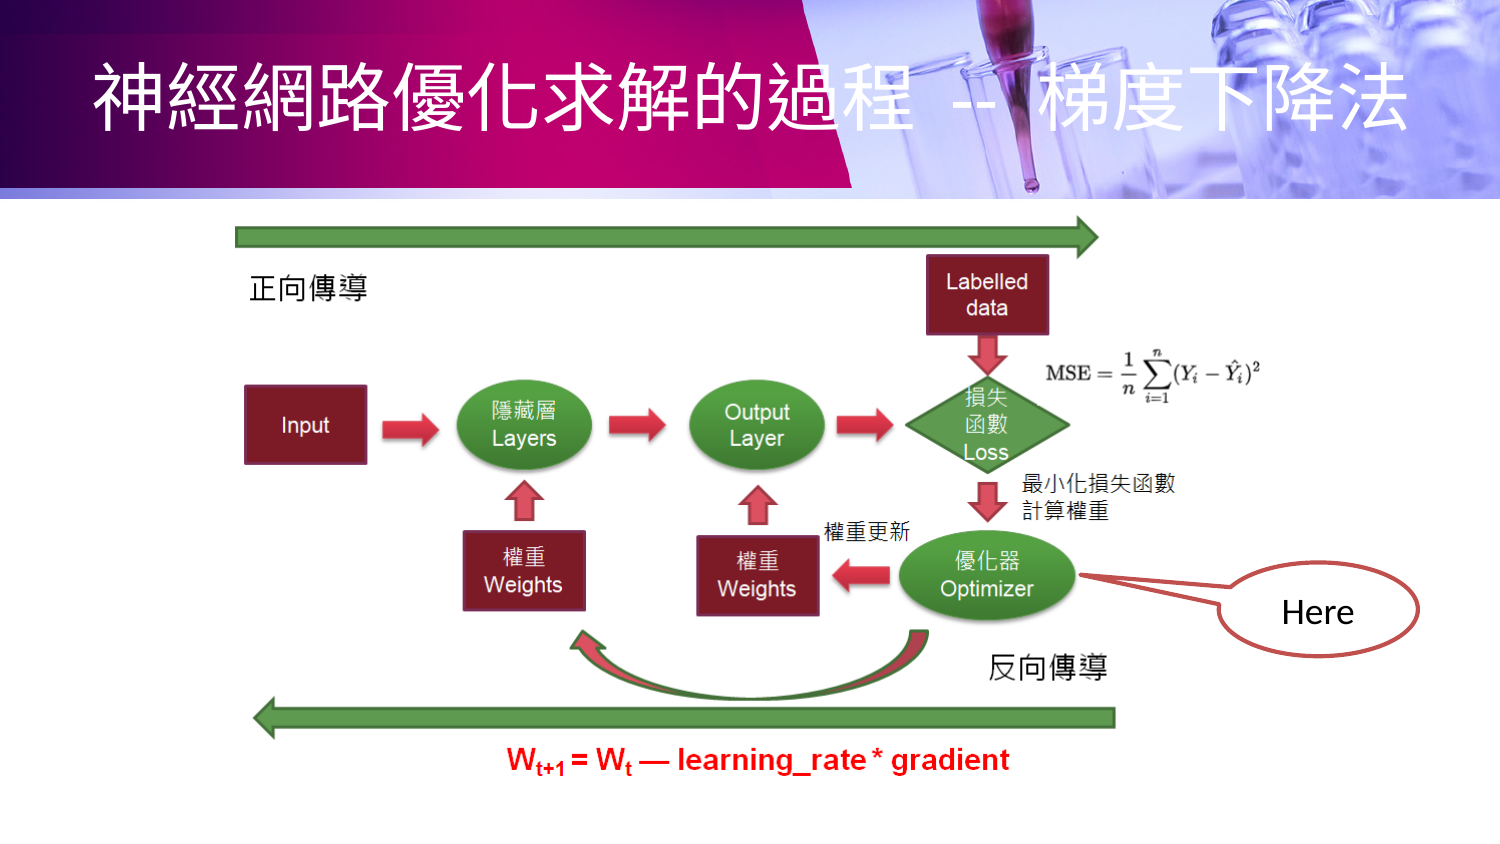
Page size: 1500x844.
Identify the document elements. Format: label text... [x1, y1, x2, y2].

picture [0, 0, 1500, 844]
text_box Here [1280, 560, 1421, 659]
title 神經網路優化求解的過程 -- 梯度下降法 [76, 33, 1431, 159]
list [226, 213, 1276, 781]
